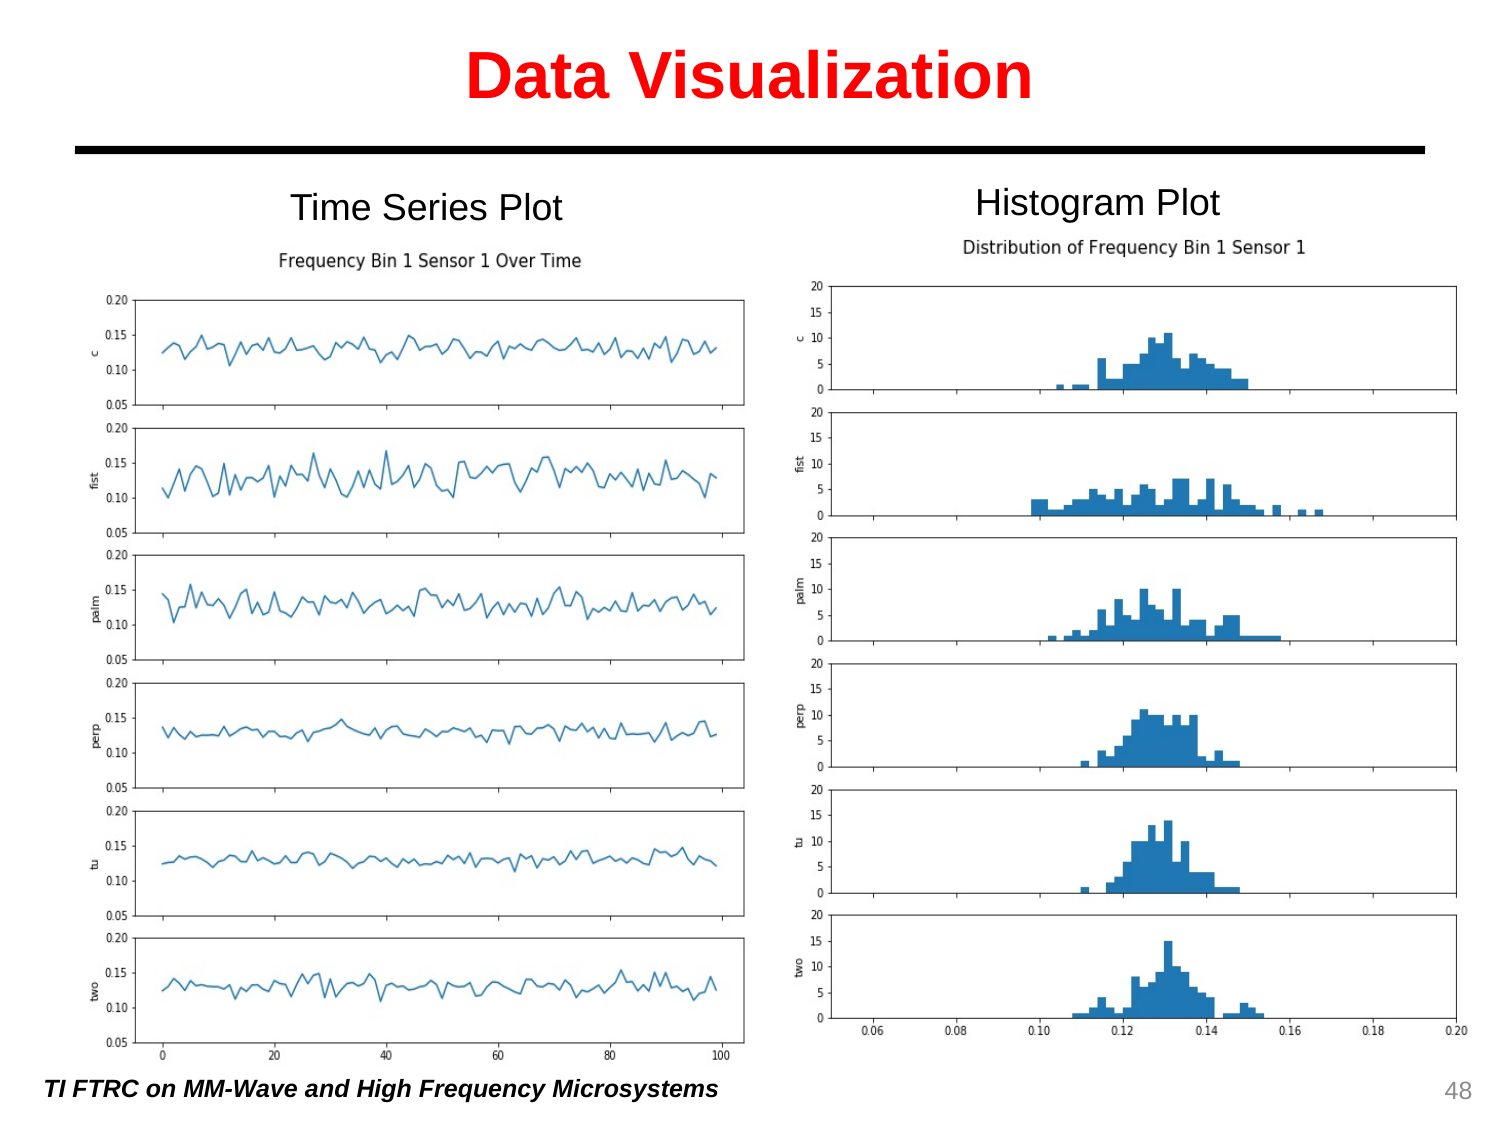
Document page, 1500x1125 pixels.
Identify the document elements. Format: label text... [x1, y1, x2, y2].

text_box Histogram Plot [960, 170, 1286, 223]
text_box Time Series Plot [275, 175, 600, 235]
picture [24, 224, 1476, 1076]
footer TI FTRC on MM-Wave and High Frequency Microsystems [28, 1084, 754, 1118]
text_box Data Visualization [0, 24, 1500, 92]
slide_number 48 [1149, 1059, 1488, 1120]
